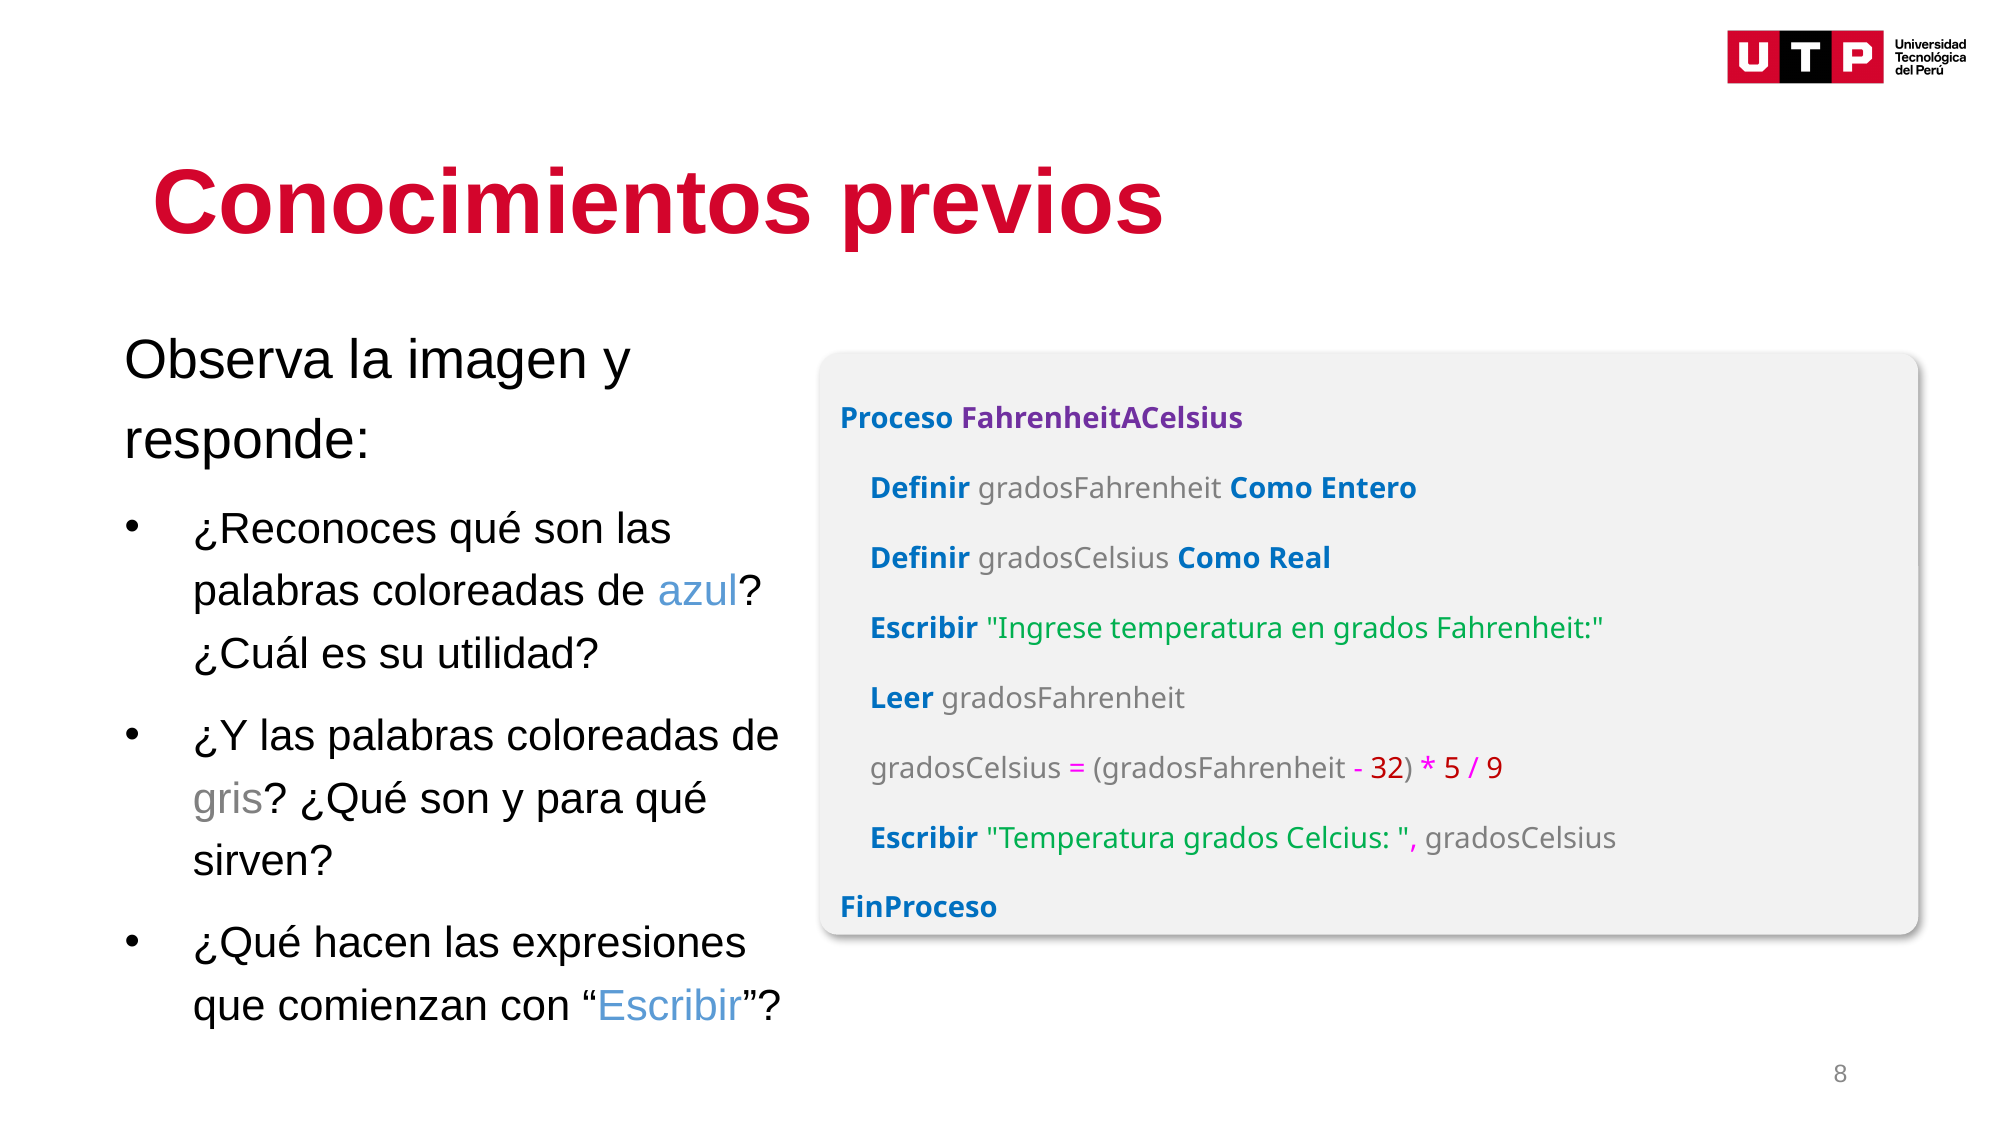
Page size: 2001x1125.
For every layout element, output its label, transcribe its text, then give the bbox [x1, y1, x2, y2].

title Conocimientos previos [137, 139, 1863, 269]
picture [1716, 22, 1973, 89]
text_box Proceso FahrenheitACelsius Definir gradosFahrenheit Como Entero Definir gradosCelsius Como Real Escribir "Ingrese temperatura en grados Fahrenheit:" Leer gradosFahrenheit gradosCelsius = (gradosFahrenheit - 32) * 5 / 9 Escribir "Temperatura grados Celcius: ", gradosCelsius FinProceso [817, 351, 1921, 937]
slide_number 8 [1412, 1042, 1863, 1103]
list Observa la imagen y responde: ¿Reconoces qué son las palabras coloreadas de azul? ¿Cuál es su utilidad? ¿Y las palabras coloreadas de gris? ¿Qué son y para qué sirven? ¿Qué hacen las expresiones que comienzan con “Escribir”? [100, 302, 801, 1068]
